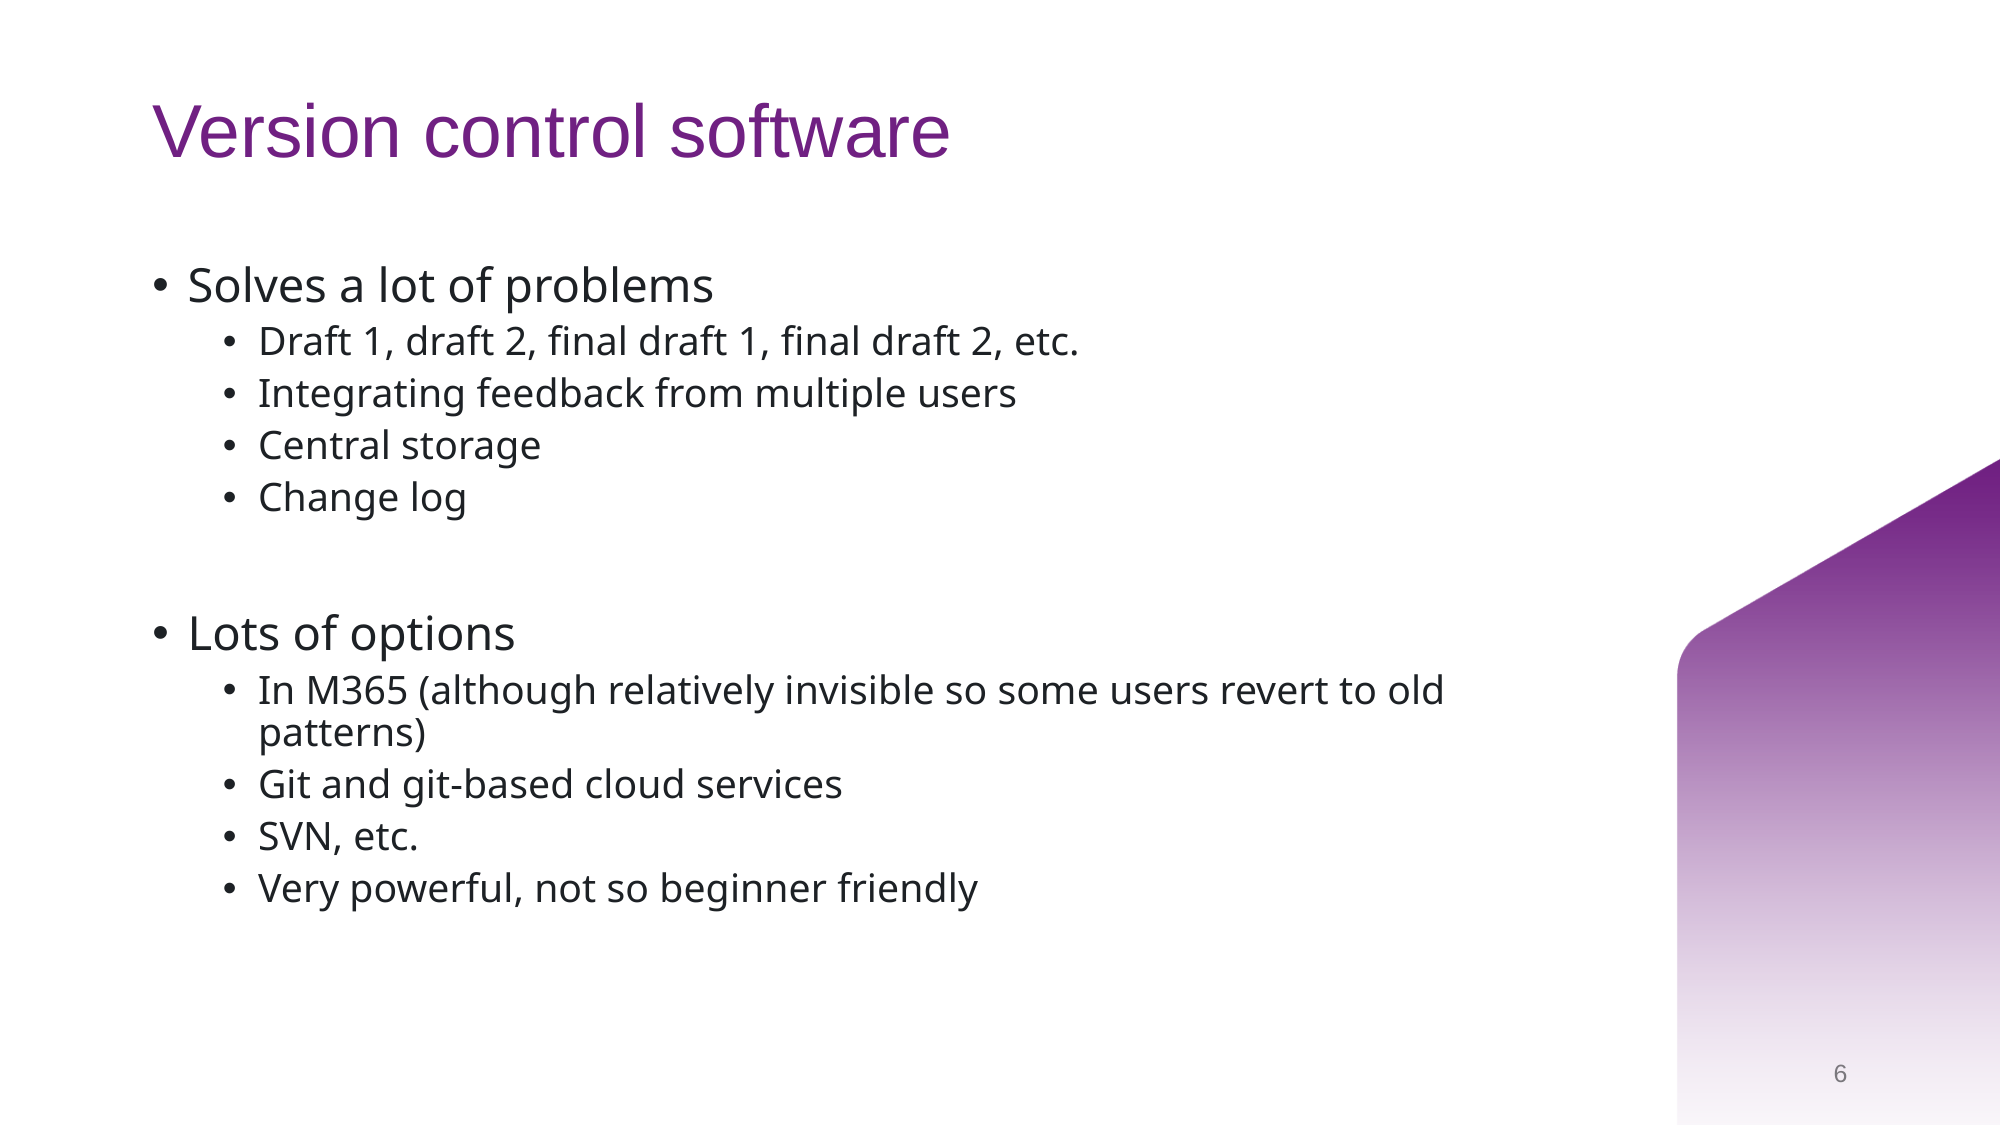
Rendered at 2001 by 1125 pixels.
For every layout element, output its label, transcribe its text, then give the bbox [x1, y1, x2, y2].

picture [1166, 200, 2000, 1125]
title Version control software [137, 88, 1775, 179]
slide_number 6 [1412, 1042, 1863, 1103]
list Solves a lot of problems Draft 1, draft 2, final draft 1, final draft 2, etc. Integrating feedback from multiple users Central storage Change log Lots of options In M365 (although relatively invisible so some users revert to old patterns) Git and git-based cloud services SVN, etc. Very powerful, not so beginner friendly [137, 254, 1589, 921]
